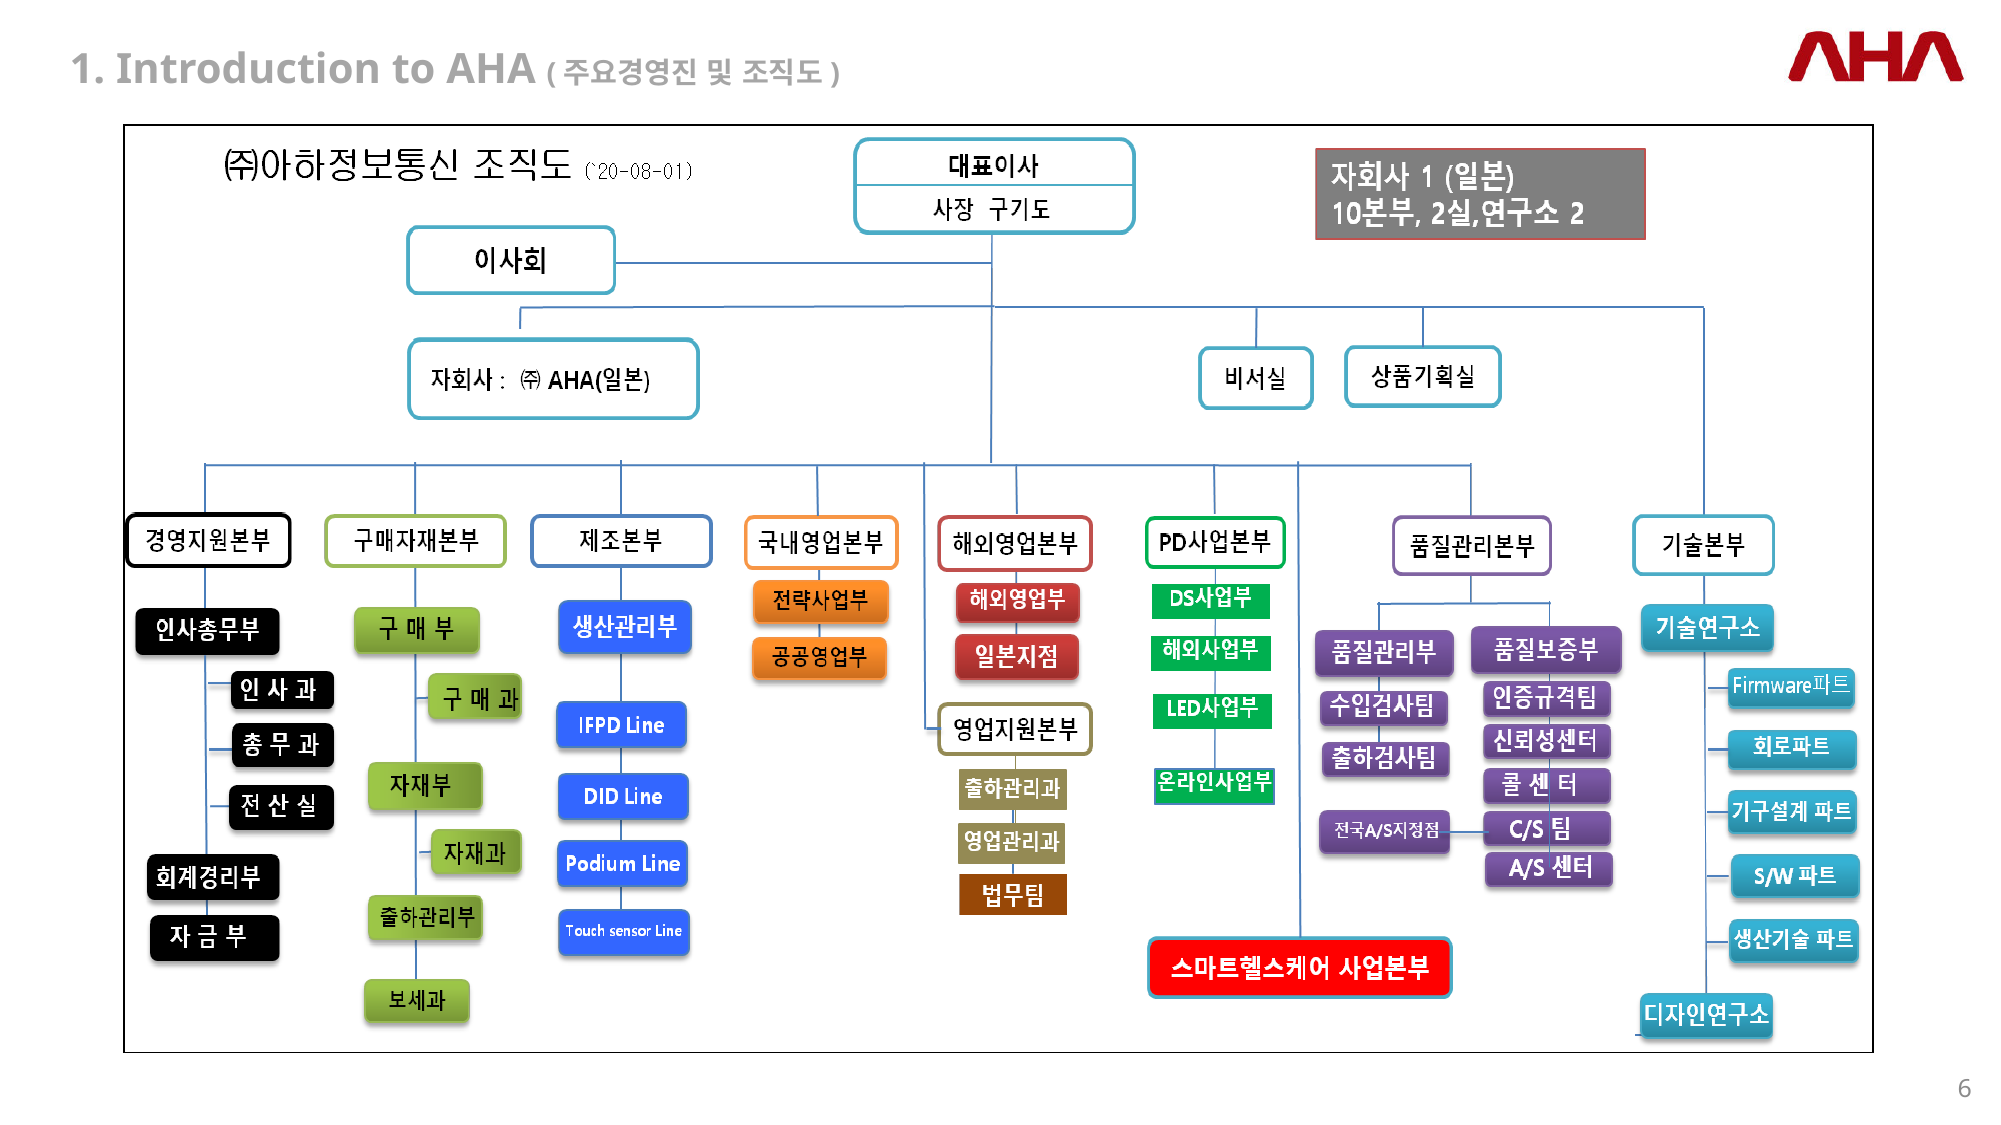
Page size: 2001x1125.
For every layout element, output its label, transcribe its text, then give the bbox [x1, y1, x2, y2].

picture [1784, 27, 1967, 85]
text_box 1. Introduction to AHA (주요경영진 및 조직도) [69, 41, 1130, 105]
picture [124, 125, 1873, 1053]
slide_number 6 [1520, 1059, 1987, 1120]
